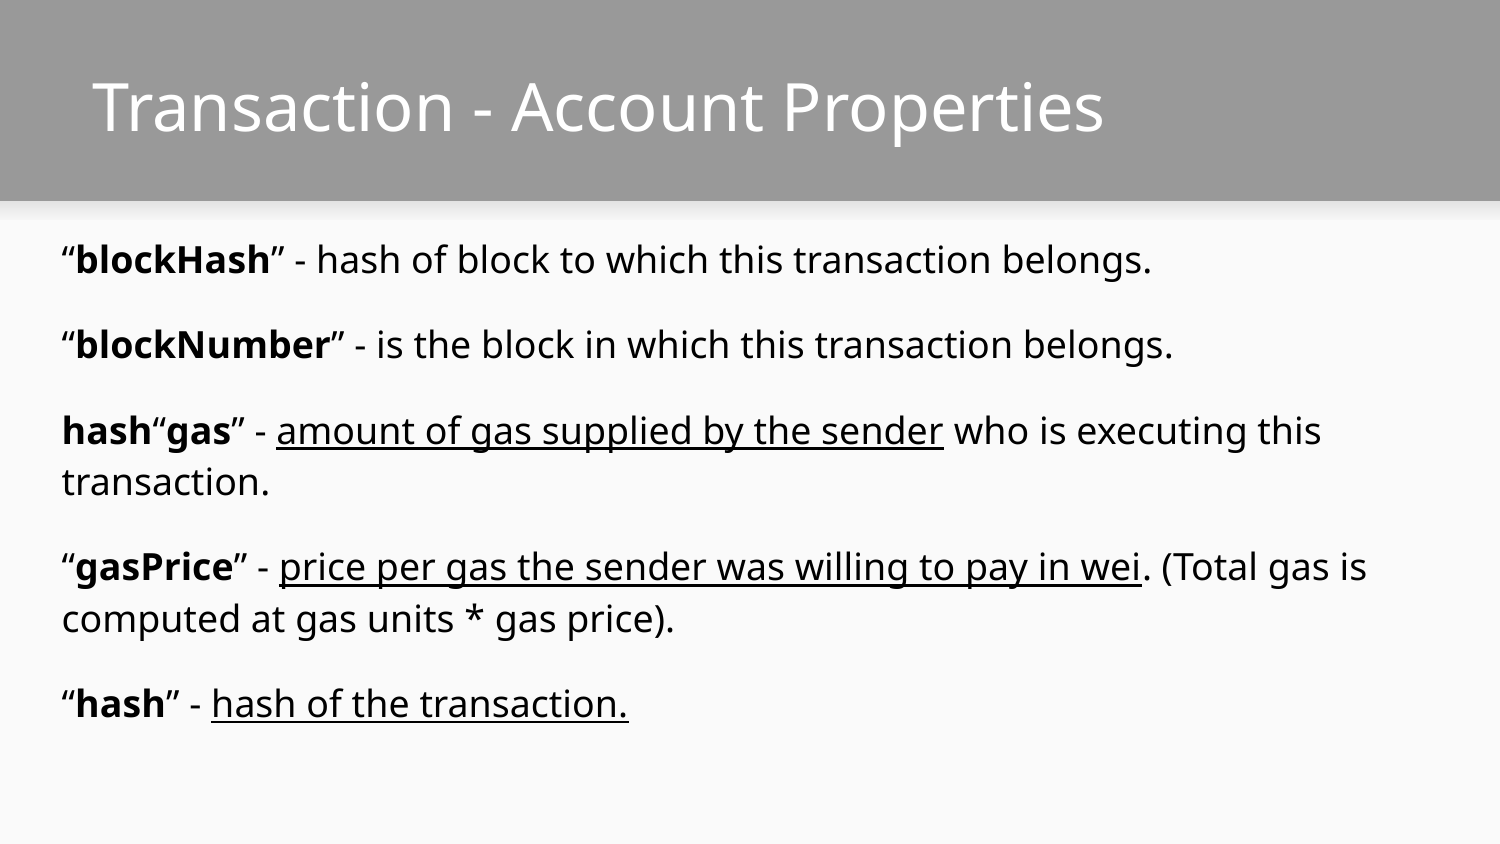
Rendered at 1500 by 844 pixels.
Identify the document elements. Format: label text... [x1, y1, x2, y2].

title Transaction - Account Properties [77, 33, 1427, 160]
list “blockHash” - hash of block to which this transaction belongs. “blockNumber” - is the block in which this transaction belongs. hash“gas” - amount of gas supplied by the sender who is executing this transaction. “gasPrice” - price per gas the sender was willing to pay in wei. (Total gas is computed at gas units * gas price). “hash” - hash of the transaction. [46, 214, 1488, 780]
